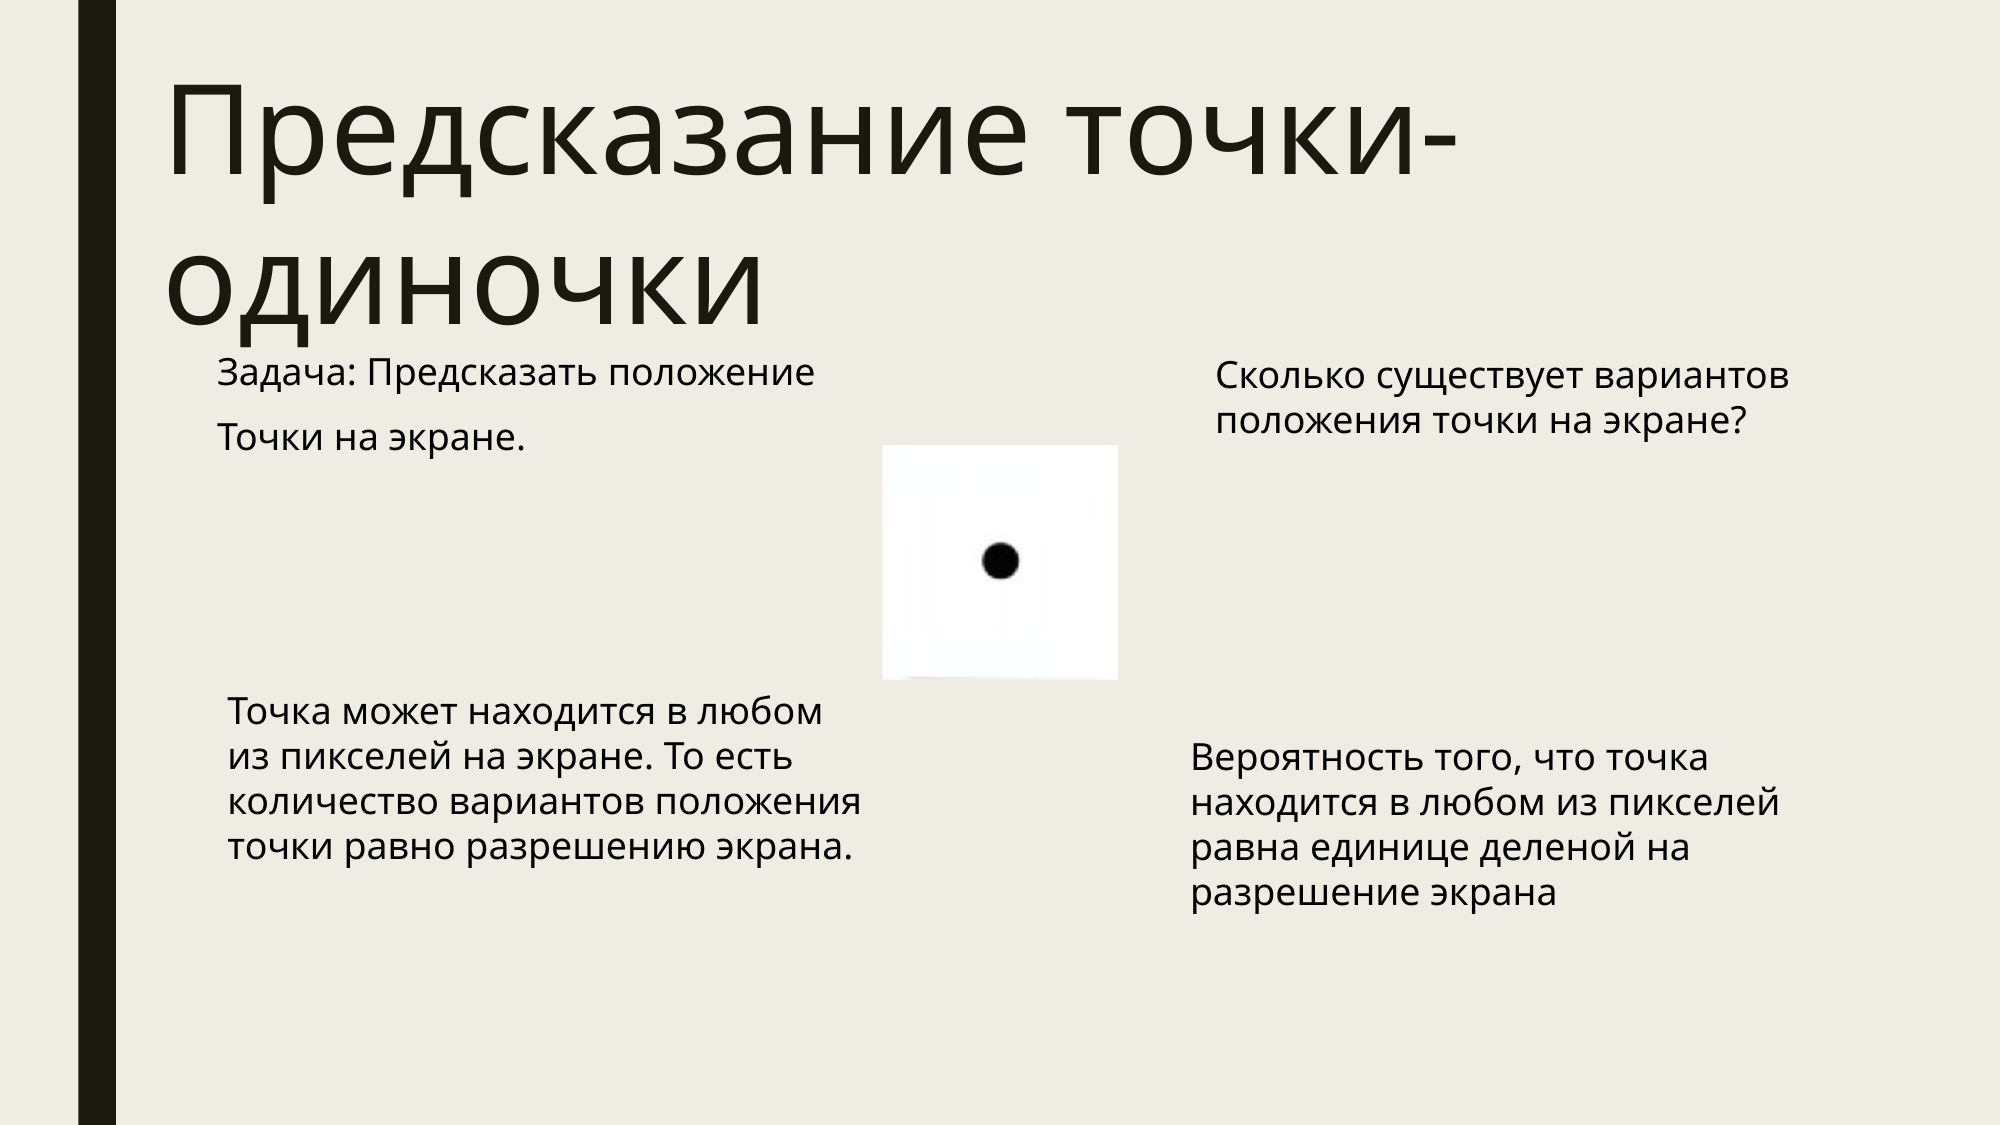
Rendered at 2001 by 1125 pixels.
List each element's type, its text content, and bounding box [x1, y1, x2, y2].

picture [882, 445, 1118, 680]
text_box Задача: Предсказать положение Точки на экране. [200, 351, 1199, 466]
text_box Сколько существует вариантов положения точки на экране? [1199, 343, 1938, 494]
text_box Точка может находится в любом из пикселей на экране. То есть количество вариантов положения точки равно разрешению экрана. [212, 679, 950, 920]
text_box Вероятность того, что точка находится в любом из пикселей равна единице деленой на разрешение экрана [1174, 725, 1913, 966]
title Предсказание точки-одиночки [162, 50, 1789, 351]
